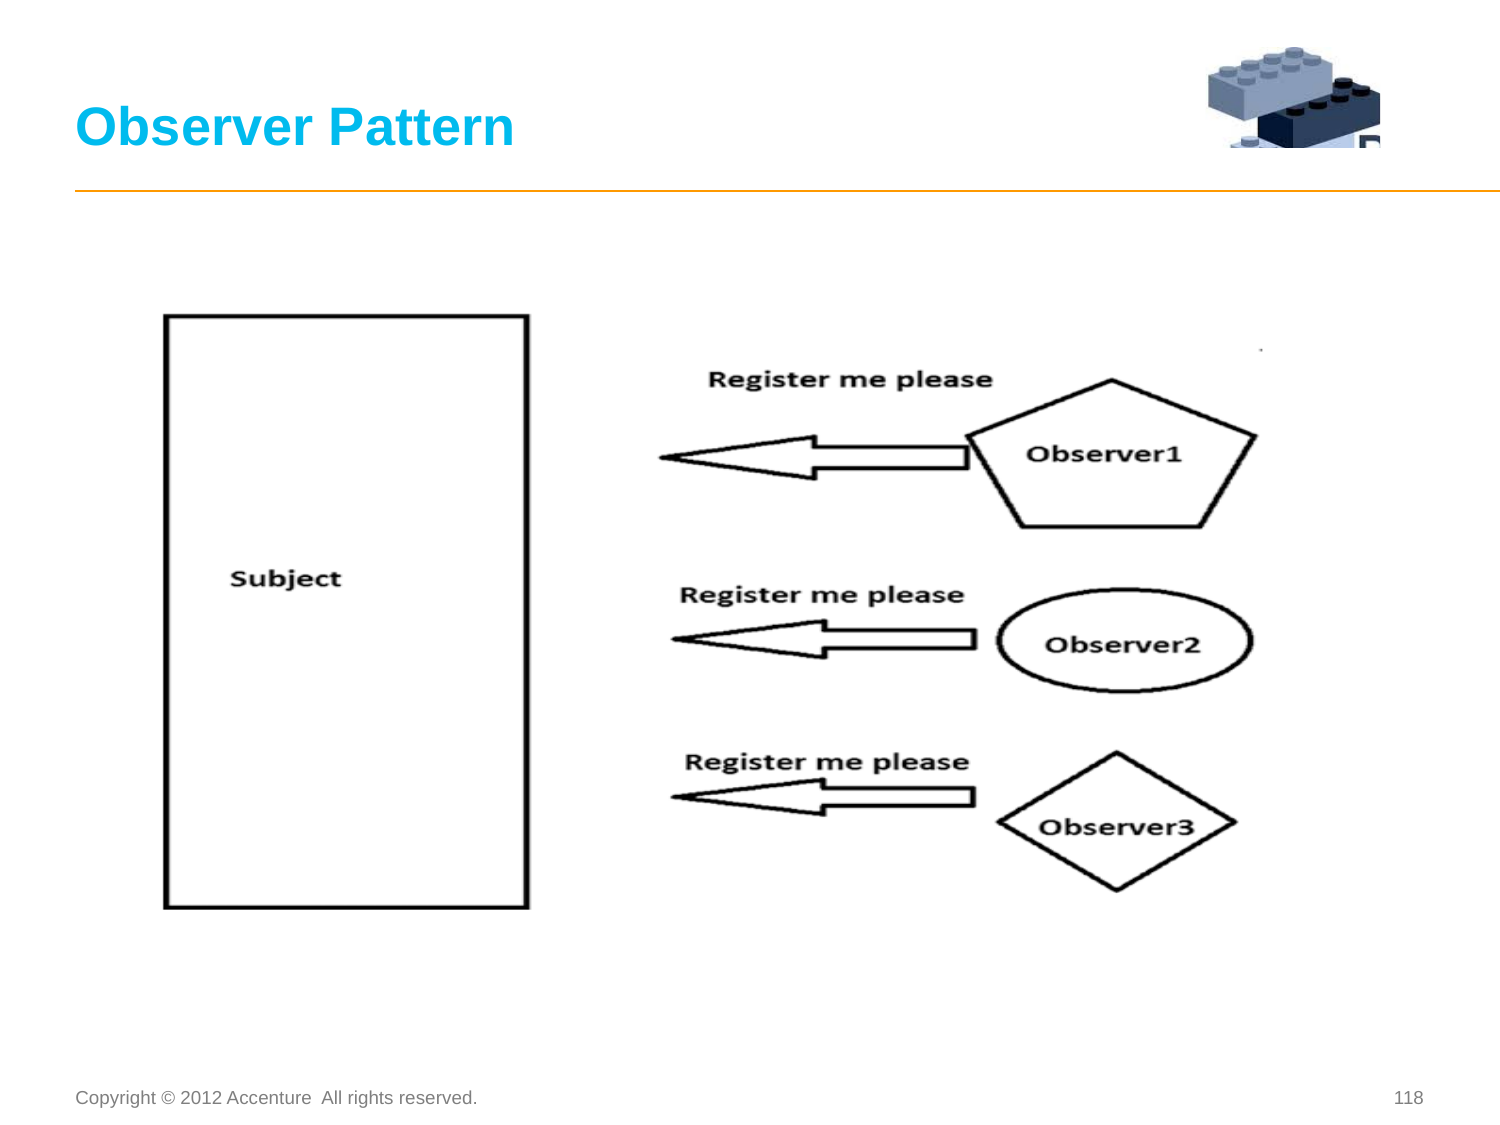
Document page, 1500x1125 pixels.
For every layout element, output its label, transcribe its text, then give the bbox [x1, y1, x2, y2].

title Observer Pattern [75, 27, 1422, 157]
picture [162, 312, 1263, 910]
